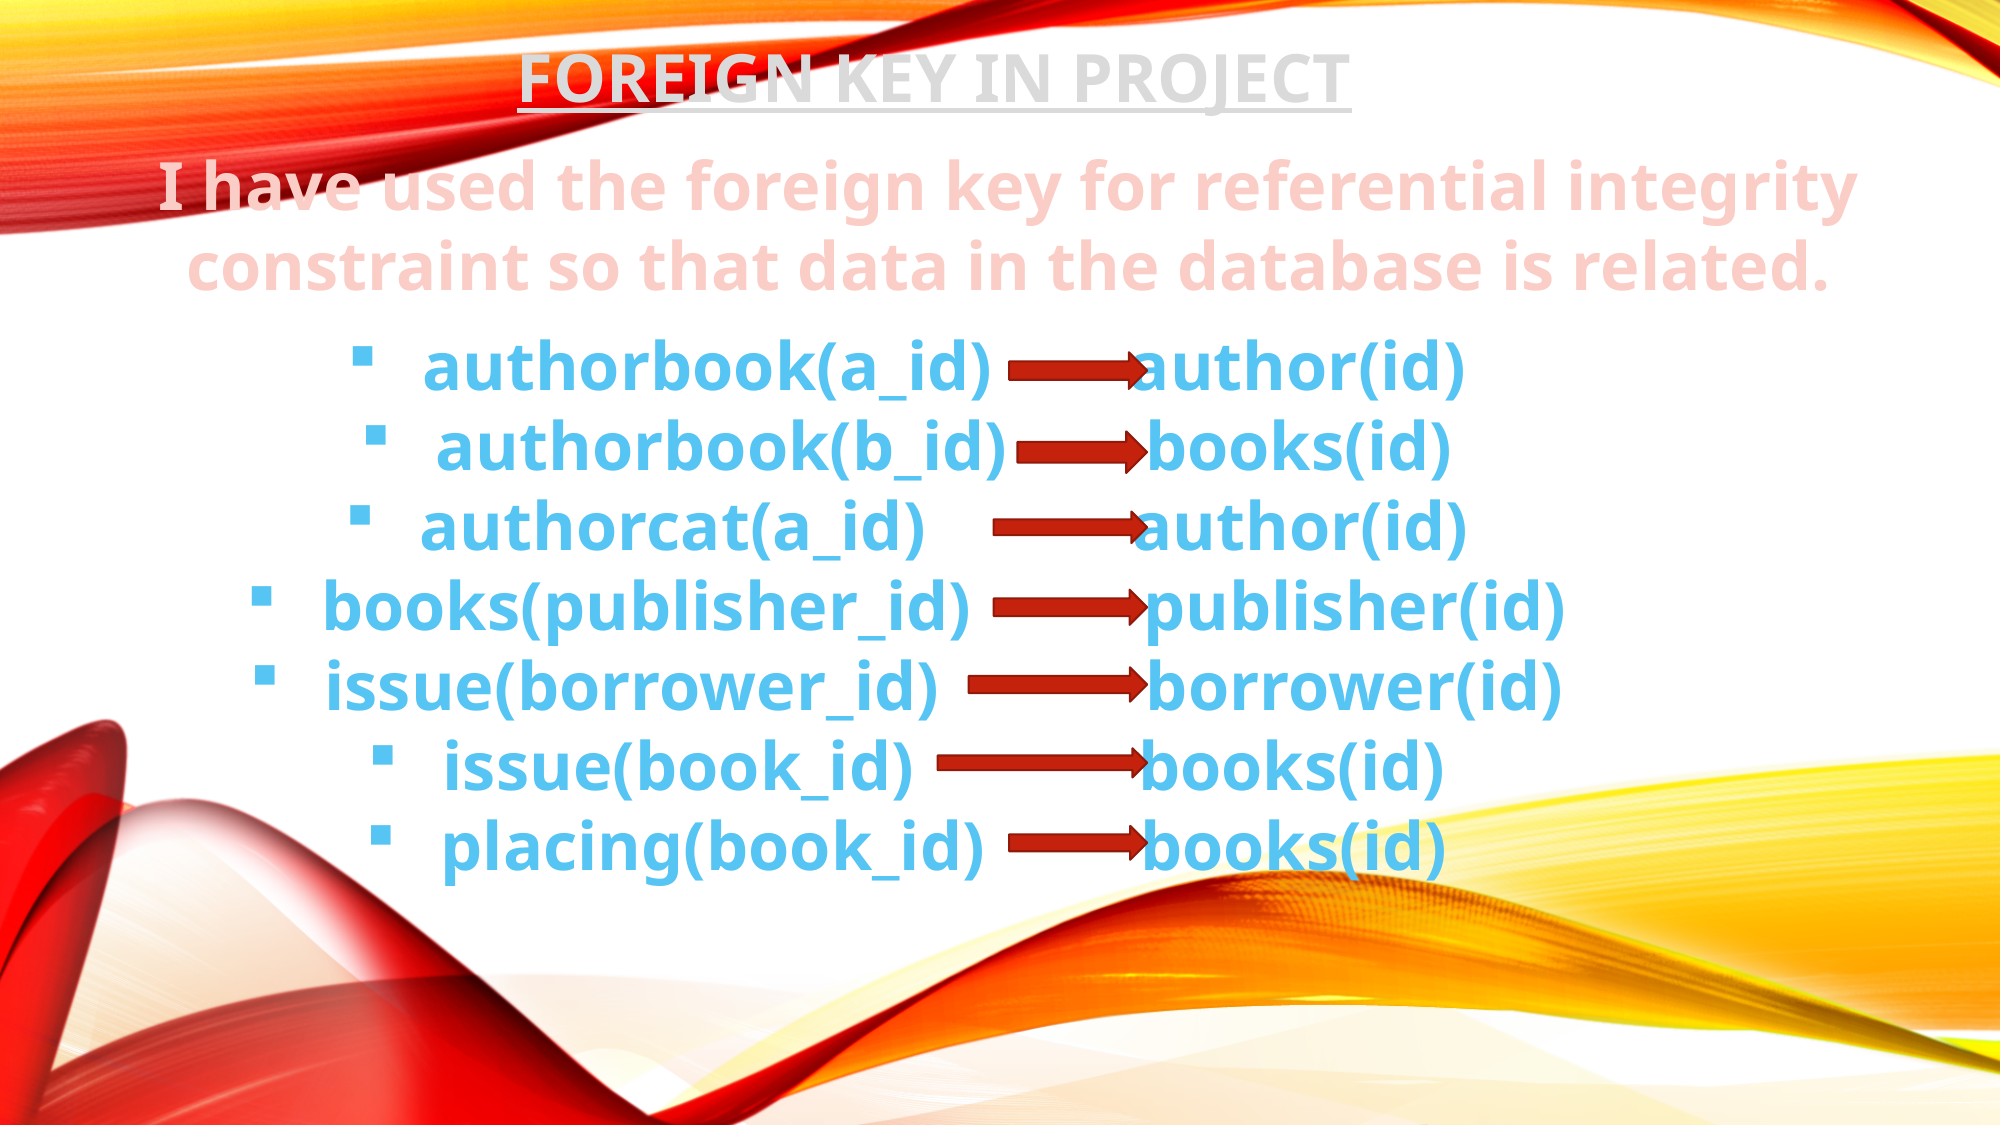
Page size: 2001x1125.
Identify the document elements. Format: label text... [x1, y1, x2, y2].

text_box authorbook(a_id) author(id) authorbook(b_id) books(id) authorcat(a_id) author(id) books(publisher_id) publisher(id) issue(borrower_id) borrower(id) issue(book_id) books(id) placing(book_id) books(id) [51, 316, 1763, 972]
text_box FOREIGN KEY IN PROJECT [501, 28, 1368, 124]
picture [0, 0, 2000, 237]
text_box I have used the foreign key for referential integrity constraint so that data in the database is related. [69, 136, 1950, 312]
text_box [967, 666, 1148, 703]
text_box [936, 747, 1148, 779]
text_box [1008, 824, 1148, 861]
text_box [992, 510, 1148, 545]
text_box [1008, 351, 1148, 390]
text_box [992, 588, 1148, 626]
picture [0, 717, 2000, 1125]
text_box [1016, 430, 1148, 474]
